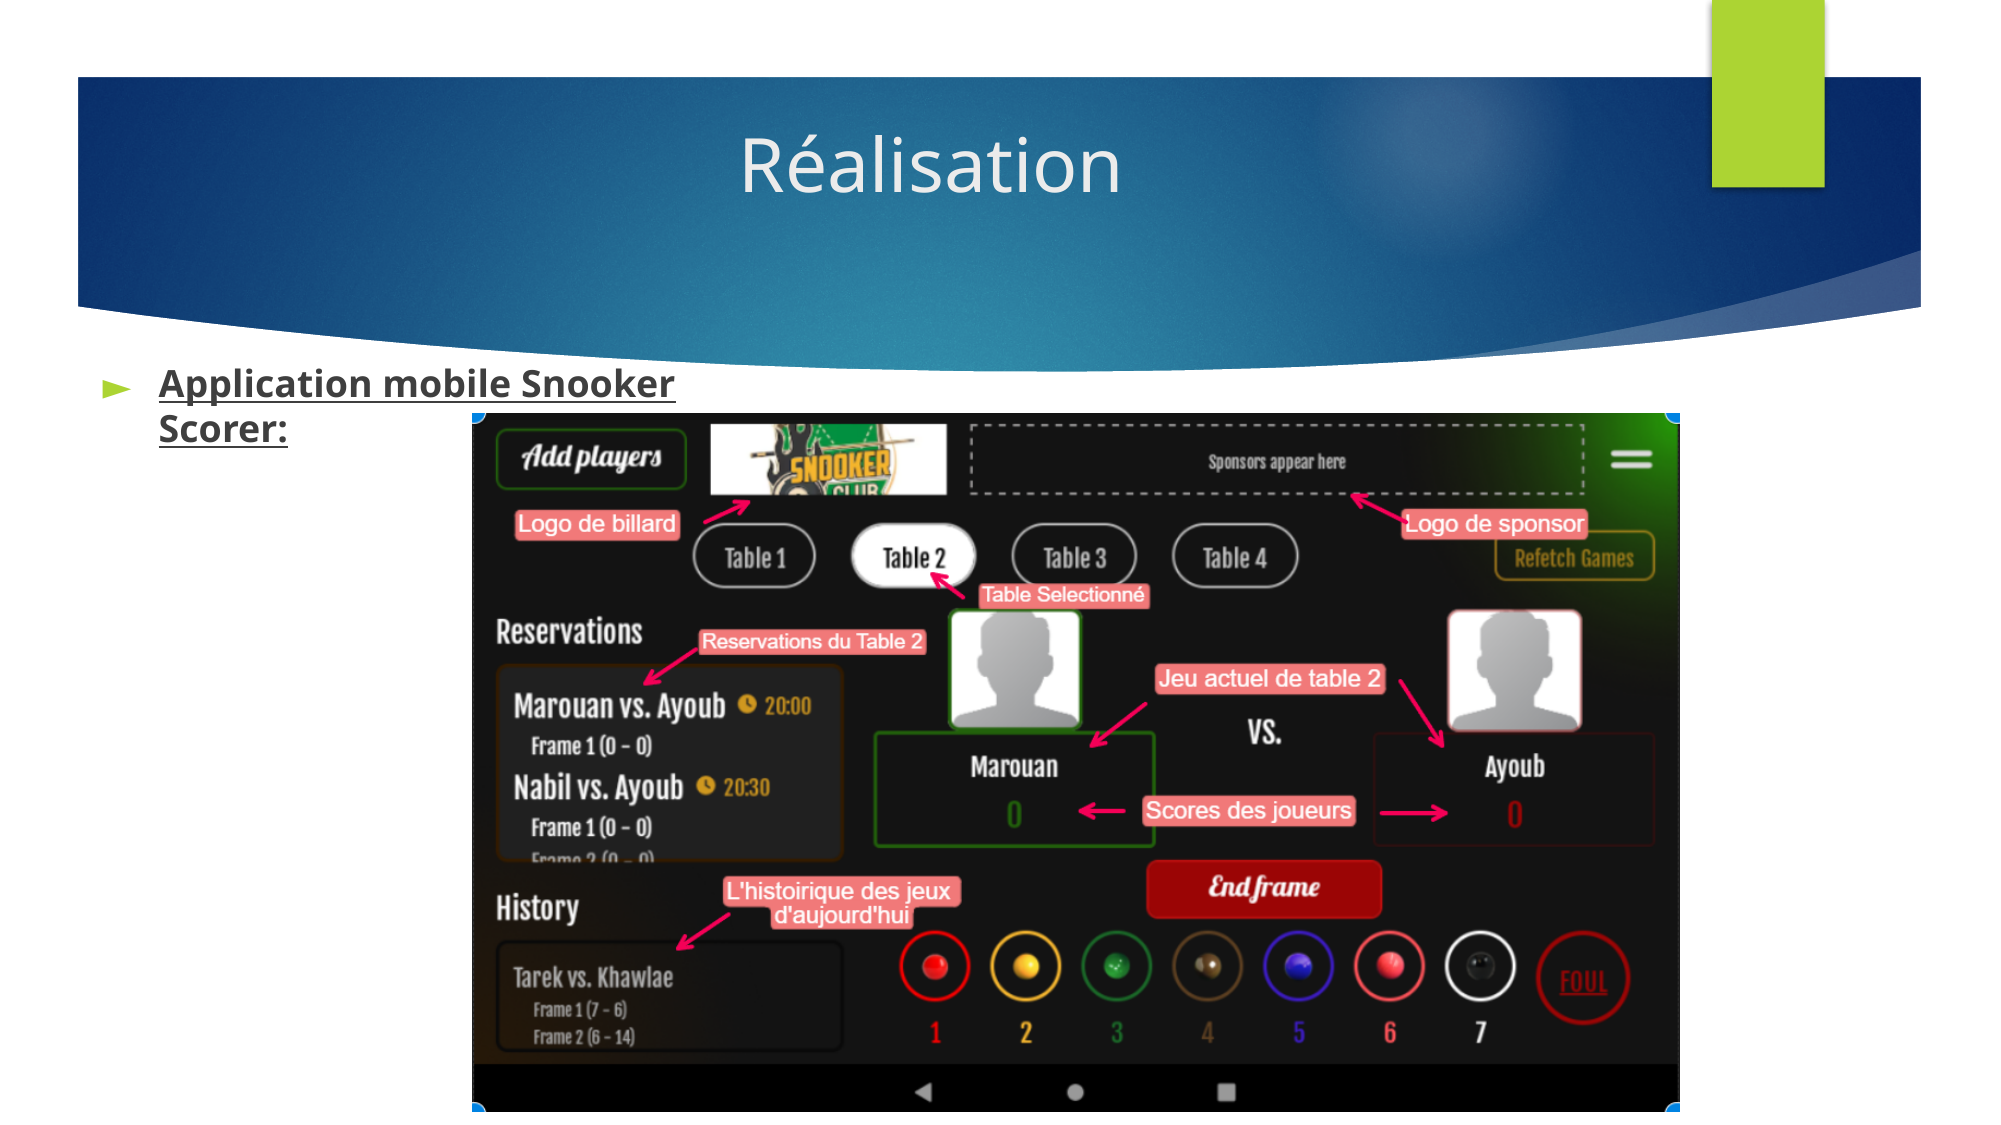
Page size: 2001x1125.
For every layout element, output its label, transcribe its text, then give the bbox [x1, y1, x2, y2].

picture [79, 78, 1920, 371]
list Application mobile Snooker Scorer: [87, 352, 818, 824]
title Réalisation [212, 104, 1651, 221]
picture [471, 413, 1680, 1112]
